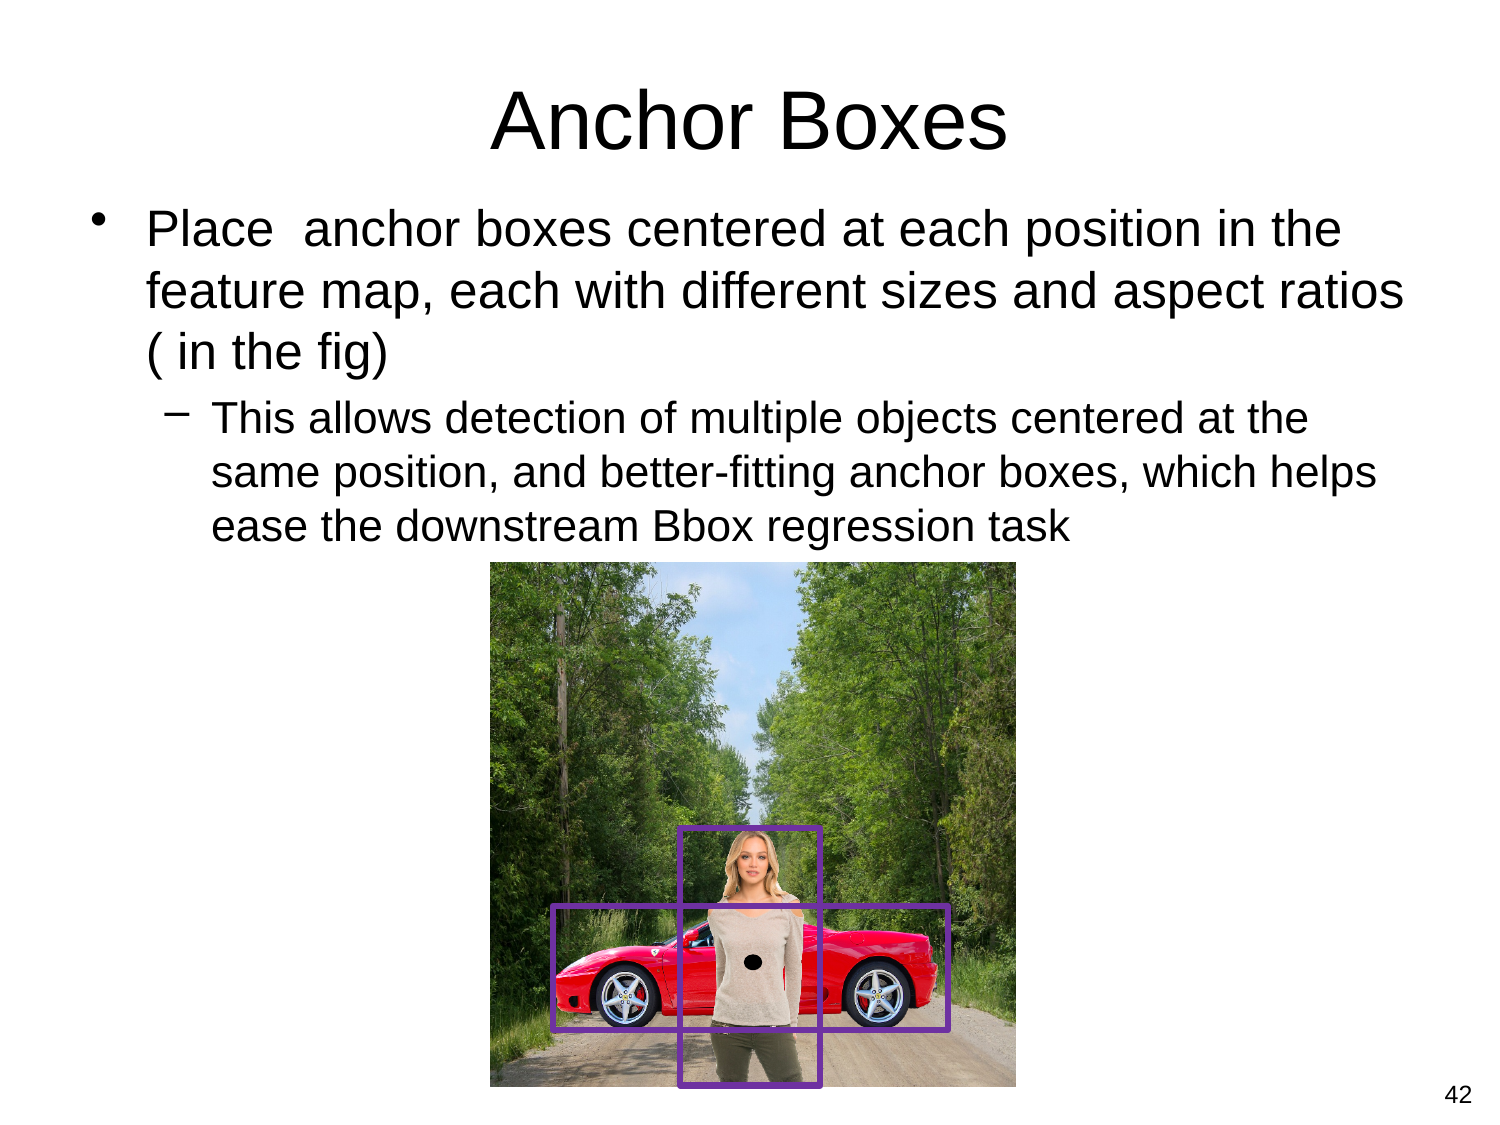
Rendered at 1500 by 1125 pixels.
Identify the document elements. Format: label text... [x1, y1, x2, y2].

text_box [552, 827, 948, 1086]
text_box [489, 562, 1017, 1087]
title Anchor Boxes [74, 44, 1426, 188]
slide_number 42 [1137, 1070, 1488, 1112]
